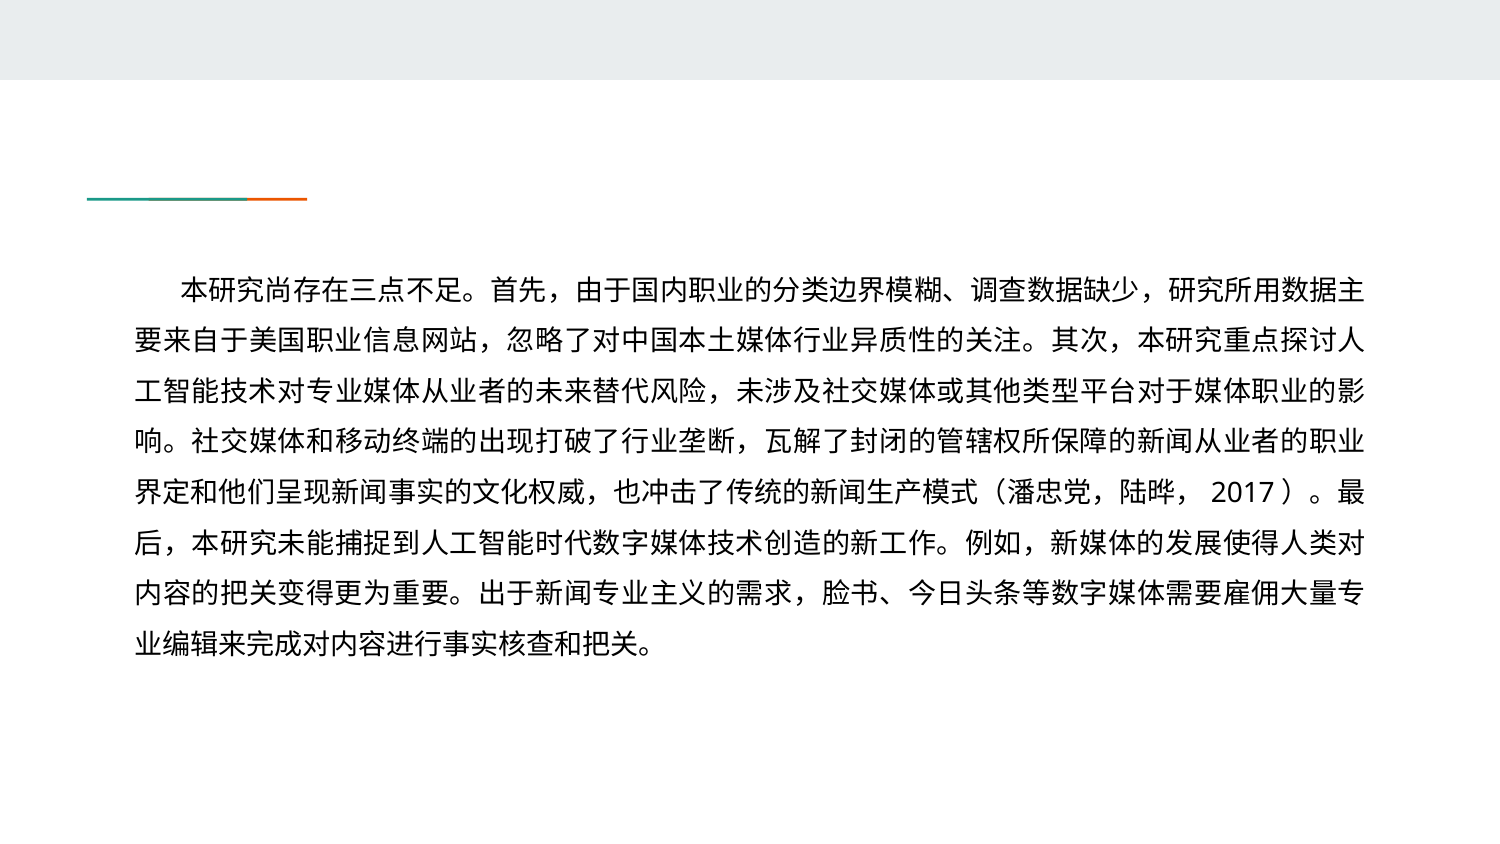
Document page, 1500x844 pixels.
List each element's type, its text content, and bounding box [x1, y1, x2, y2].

list 本研究尚存在三点不足。首先，由于国内职业的分类边界模糊、调查数据缺少，研究所用数据主要来自于美国职业信息网站，忽略了对中国本土媒体行业异质性的关注。其次，本研究重点探讨人工智能技术对专业媒体从业者的未来替代风险，未涉及社交媒体或其他类型平台对于媒体职业的影响。社交媒体和移动终端的出现打破了行业垄断，瓦解了封闭的管辖权所保障的新闻从业者的职业界定和他们呈现新闻事实的文化权威，也冲击了传统的新闻生产模式（潘忠党，陆晔，2017）。最后，本研究未能捕捉到人工智能时代数字媒体技术创造的新工作。例如，新媒体的发展使得人类对内容的把关变得更为重要。出于新闻专业主义的需求，脸书、今日头条等数字媒体需要雇佣大量专业编辑来完成对内容进行事实核查和把关。 [119, 240, 1381, 712]
